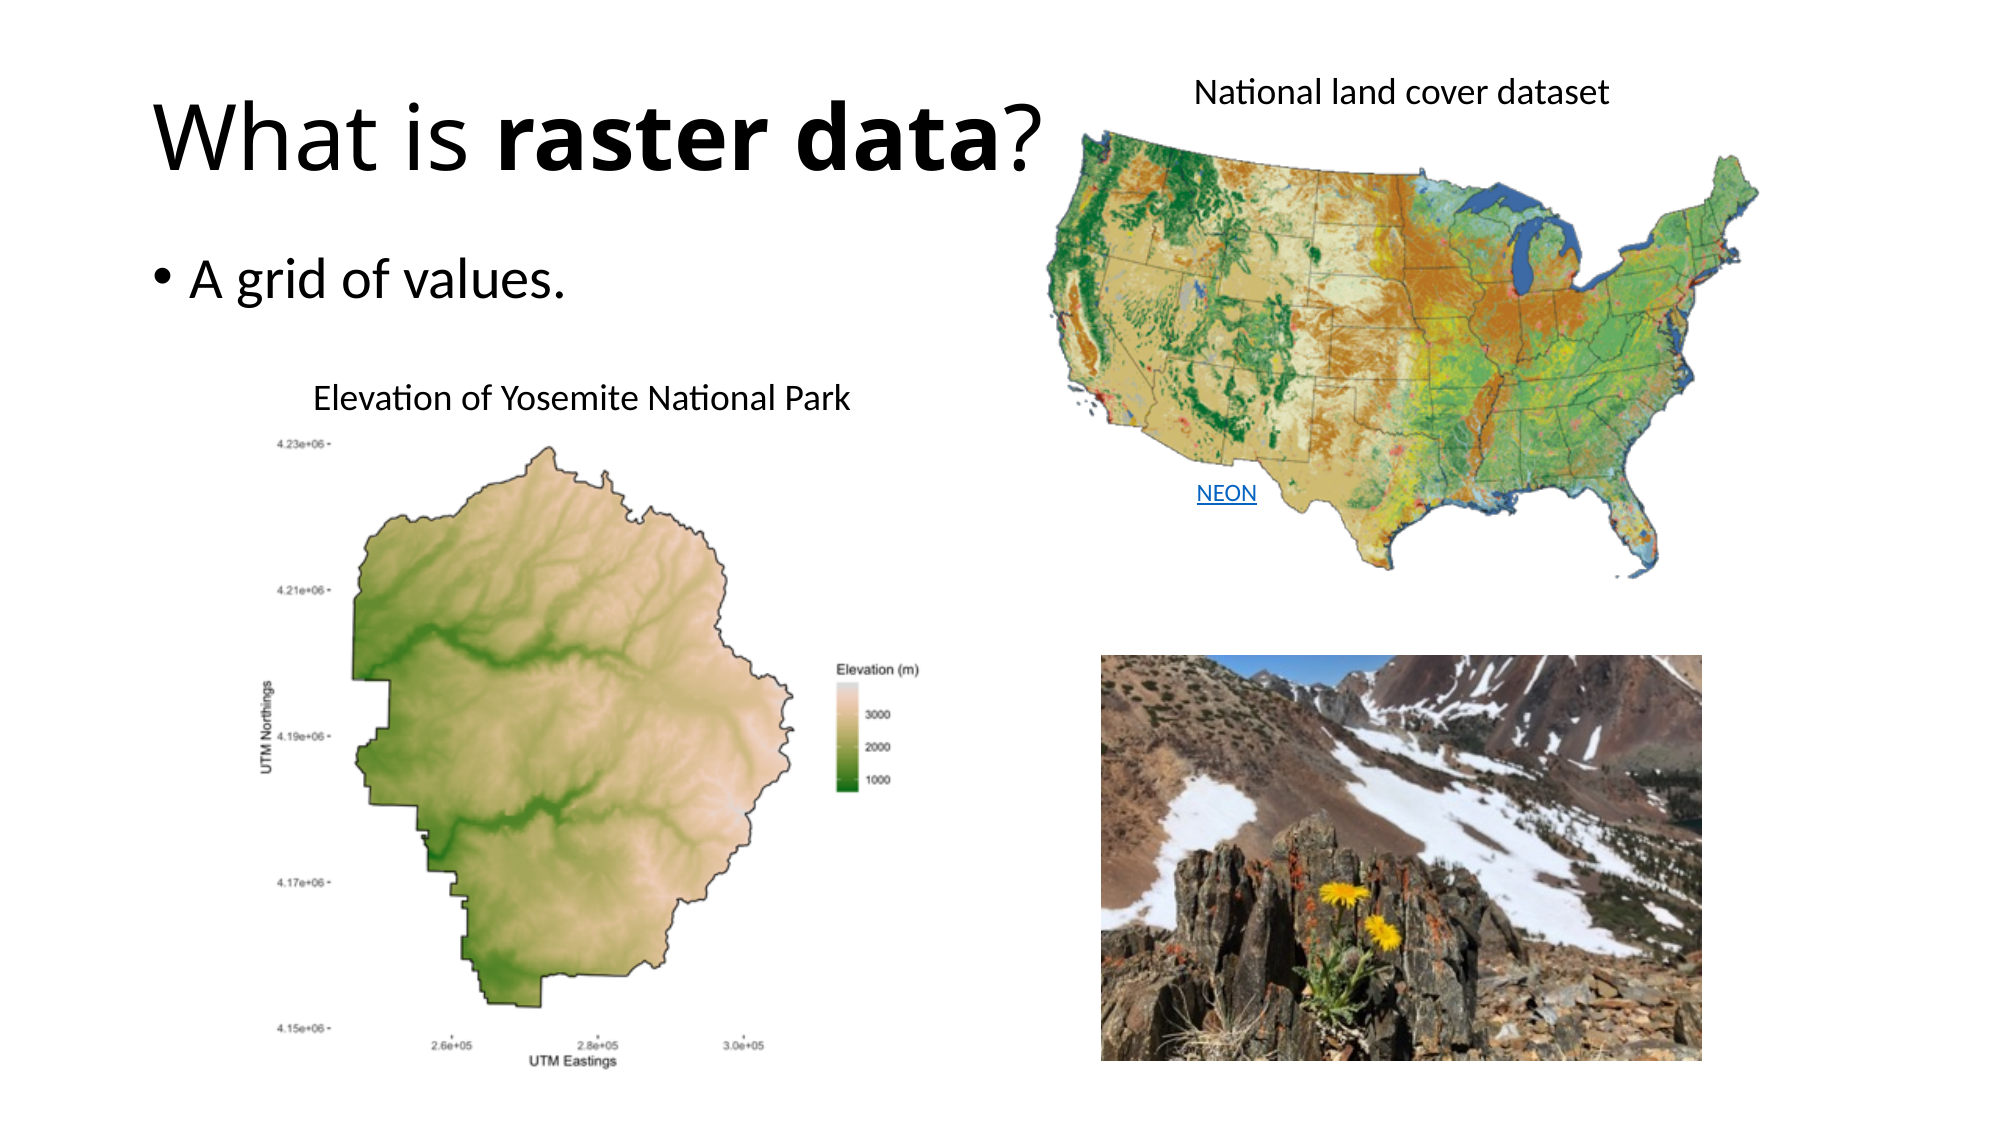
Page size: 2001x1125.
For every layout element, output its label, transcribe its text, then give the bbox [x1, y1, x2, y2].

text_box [223, 365, 943, 1076]
title What is raster data? [137, 32, 1863, 240]
list A grid of values. [137, 240, 1863, 955]
picture [1101, 655, 1702, 1061]
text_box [1027, 59, 1778, 596]
